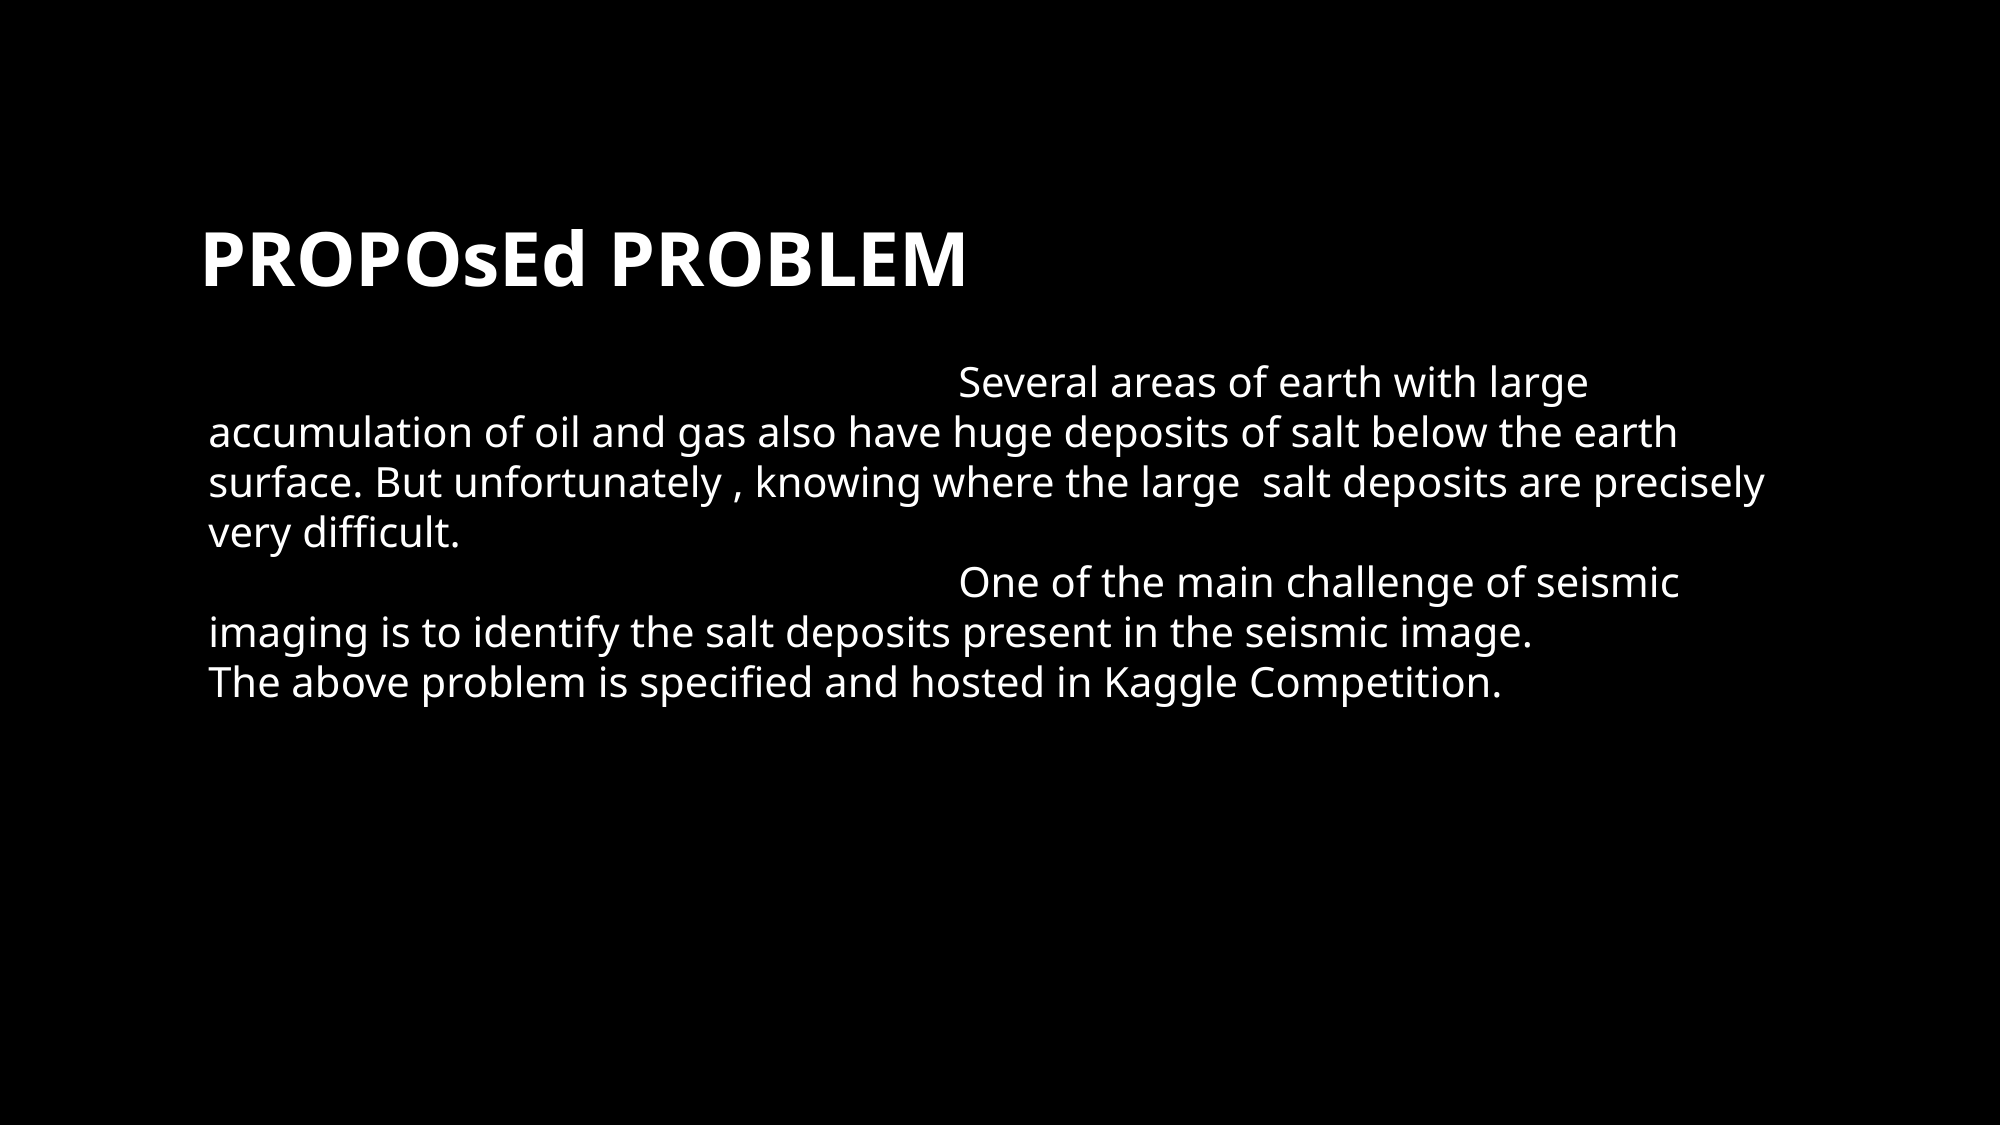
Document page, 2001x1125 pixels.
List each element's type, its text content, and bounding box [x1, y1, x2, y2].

text_box Several areas of earth with large accumulation of oil and gas also have huge deposits of salt below the earth surface. But unfortunately , knowing where the large salt deposits are precisely very difficult. One of the main challenge of seismic imaging is to identify the salt deposits present in the seismic image. The above problem is specified and hosted in Kaggle Competition. [193, 348, 1814, 764]
text_box PROPOsEd PROBLEM [185, 203, 1504, 309]
